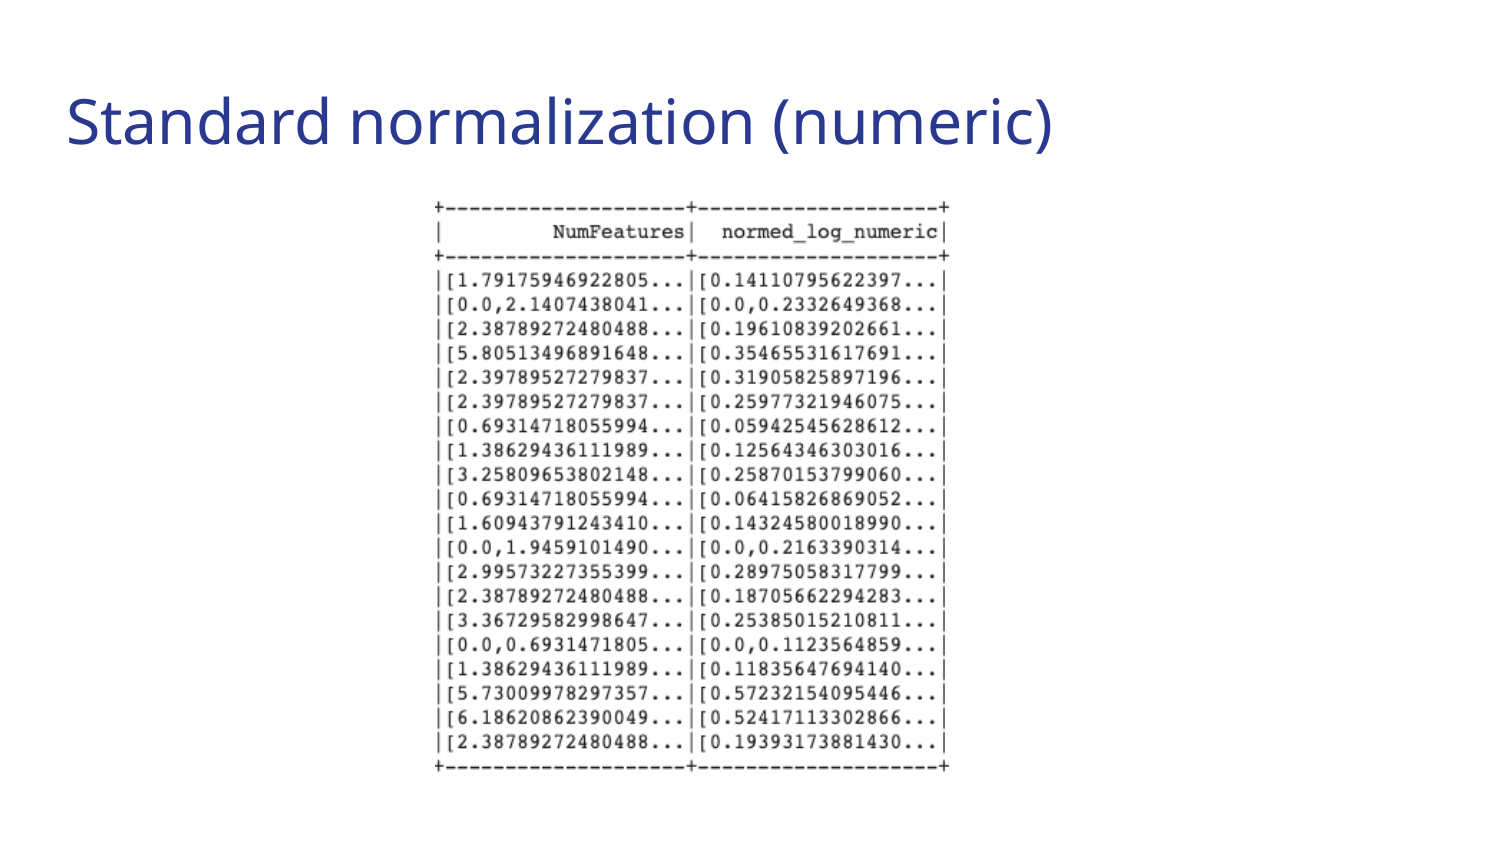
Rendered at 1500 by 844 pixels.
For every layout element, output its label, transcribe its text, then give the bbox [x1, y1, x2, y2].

picture [435, 200, 955, 777]
title Standard normalization (numeric) [51, 67, 1449, 167]
